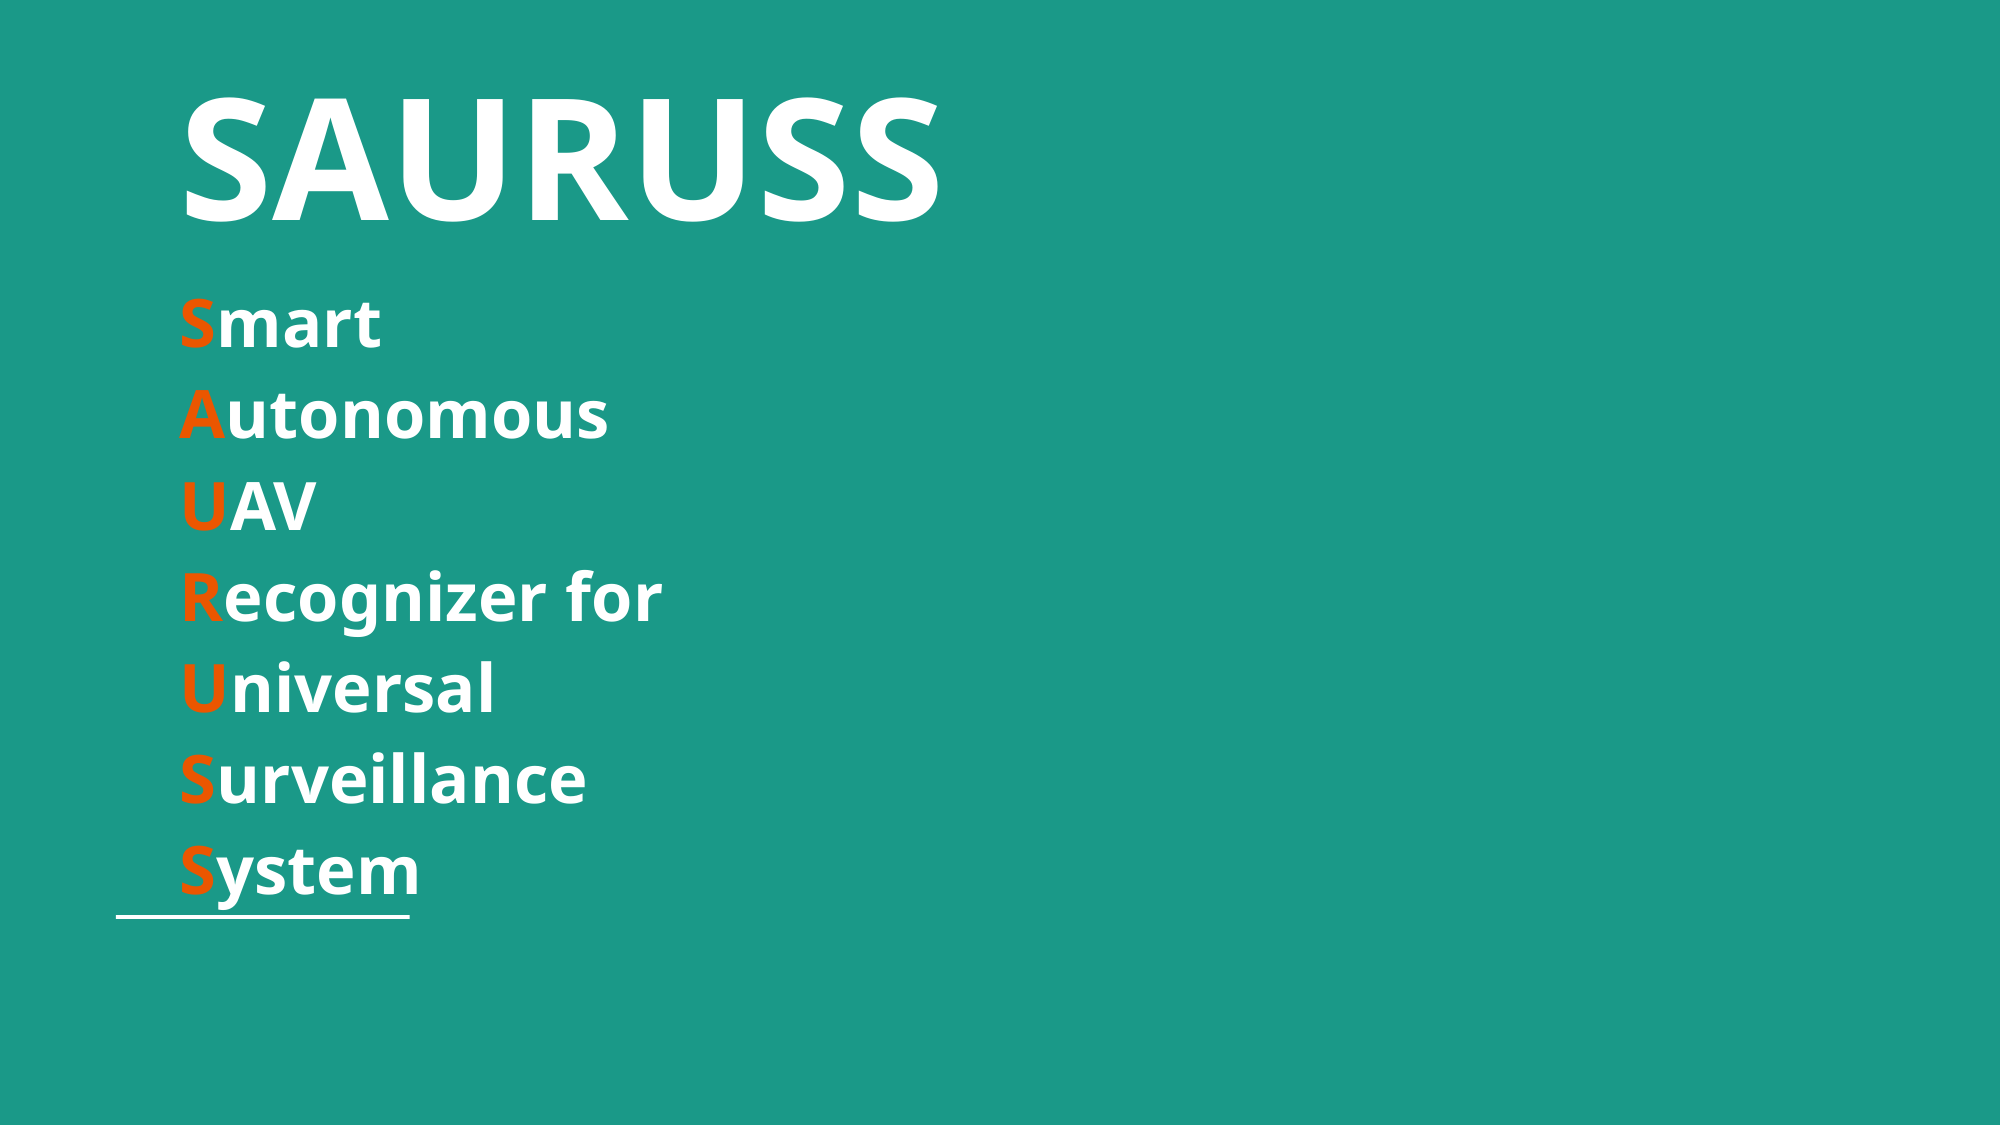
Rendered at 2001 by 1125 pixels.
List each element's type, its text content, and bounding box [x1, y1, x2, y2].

title SAURUSS [159, 19, 1842, 256]
list Smart Autonomous UAV Recognizer for Universal Surveillance System [159, 256, 1842, 942]
